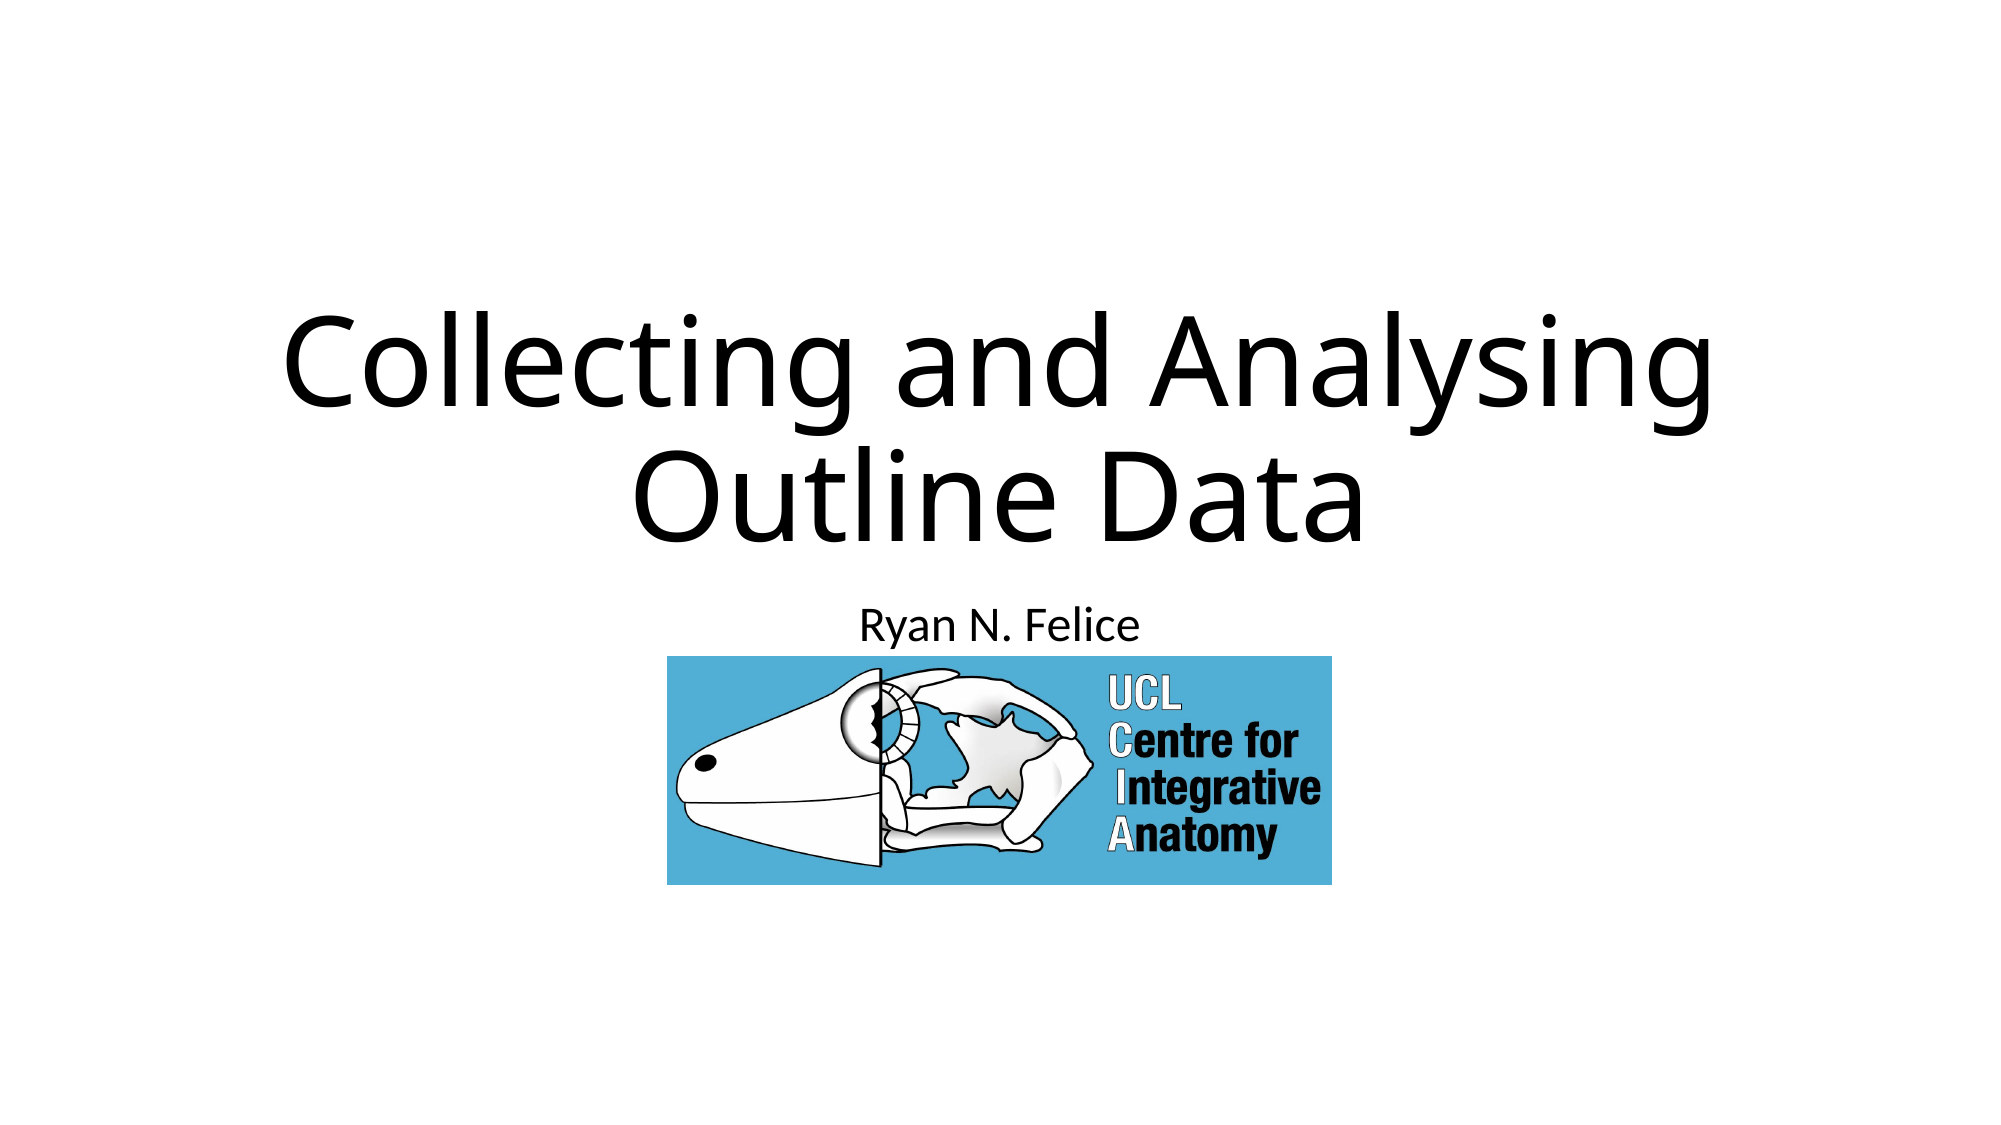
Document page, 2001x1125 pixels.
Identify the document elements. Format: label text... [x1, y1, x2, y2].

picture [667, 656, 1333, 885]
subtitle Ryan N. Felice [249, 590, 1750, 863]
title Collecting and Analysing Outline Data [249, 184, 1750, 576]
